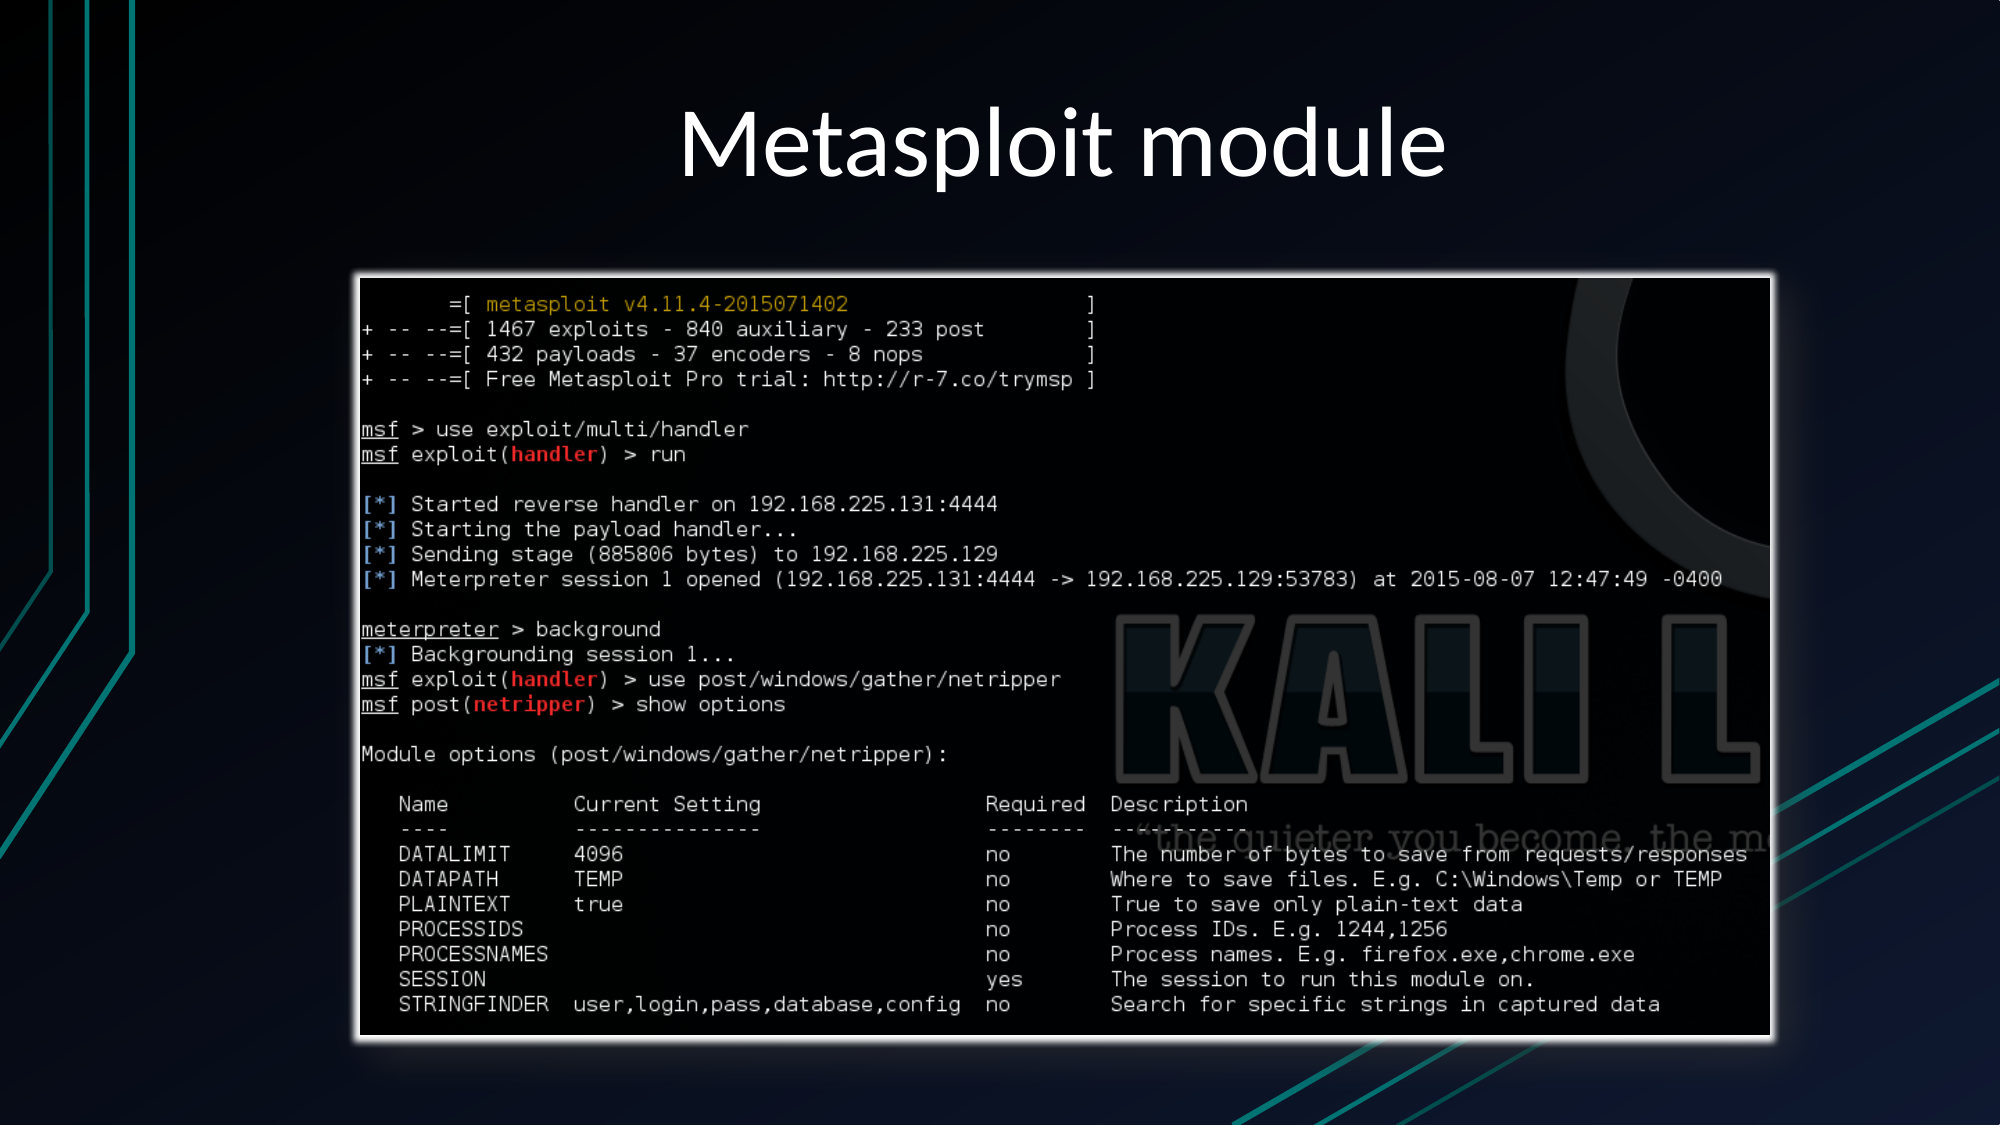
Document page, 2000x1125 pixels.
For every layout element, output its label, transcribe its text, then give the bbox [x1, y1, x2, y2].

title Metasploit module [657, 42, 1473, 209]
picture [359, 278, 1770, 1036]
